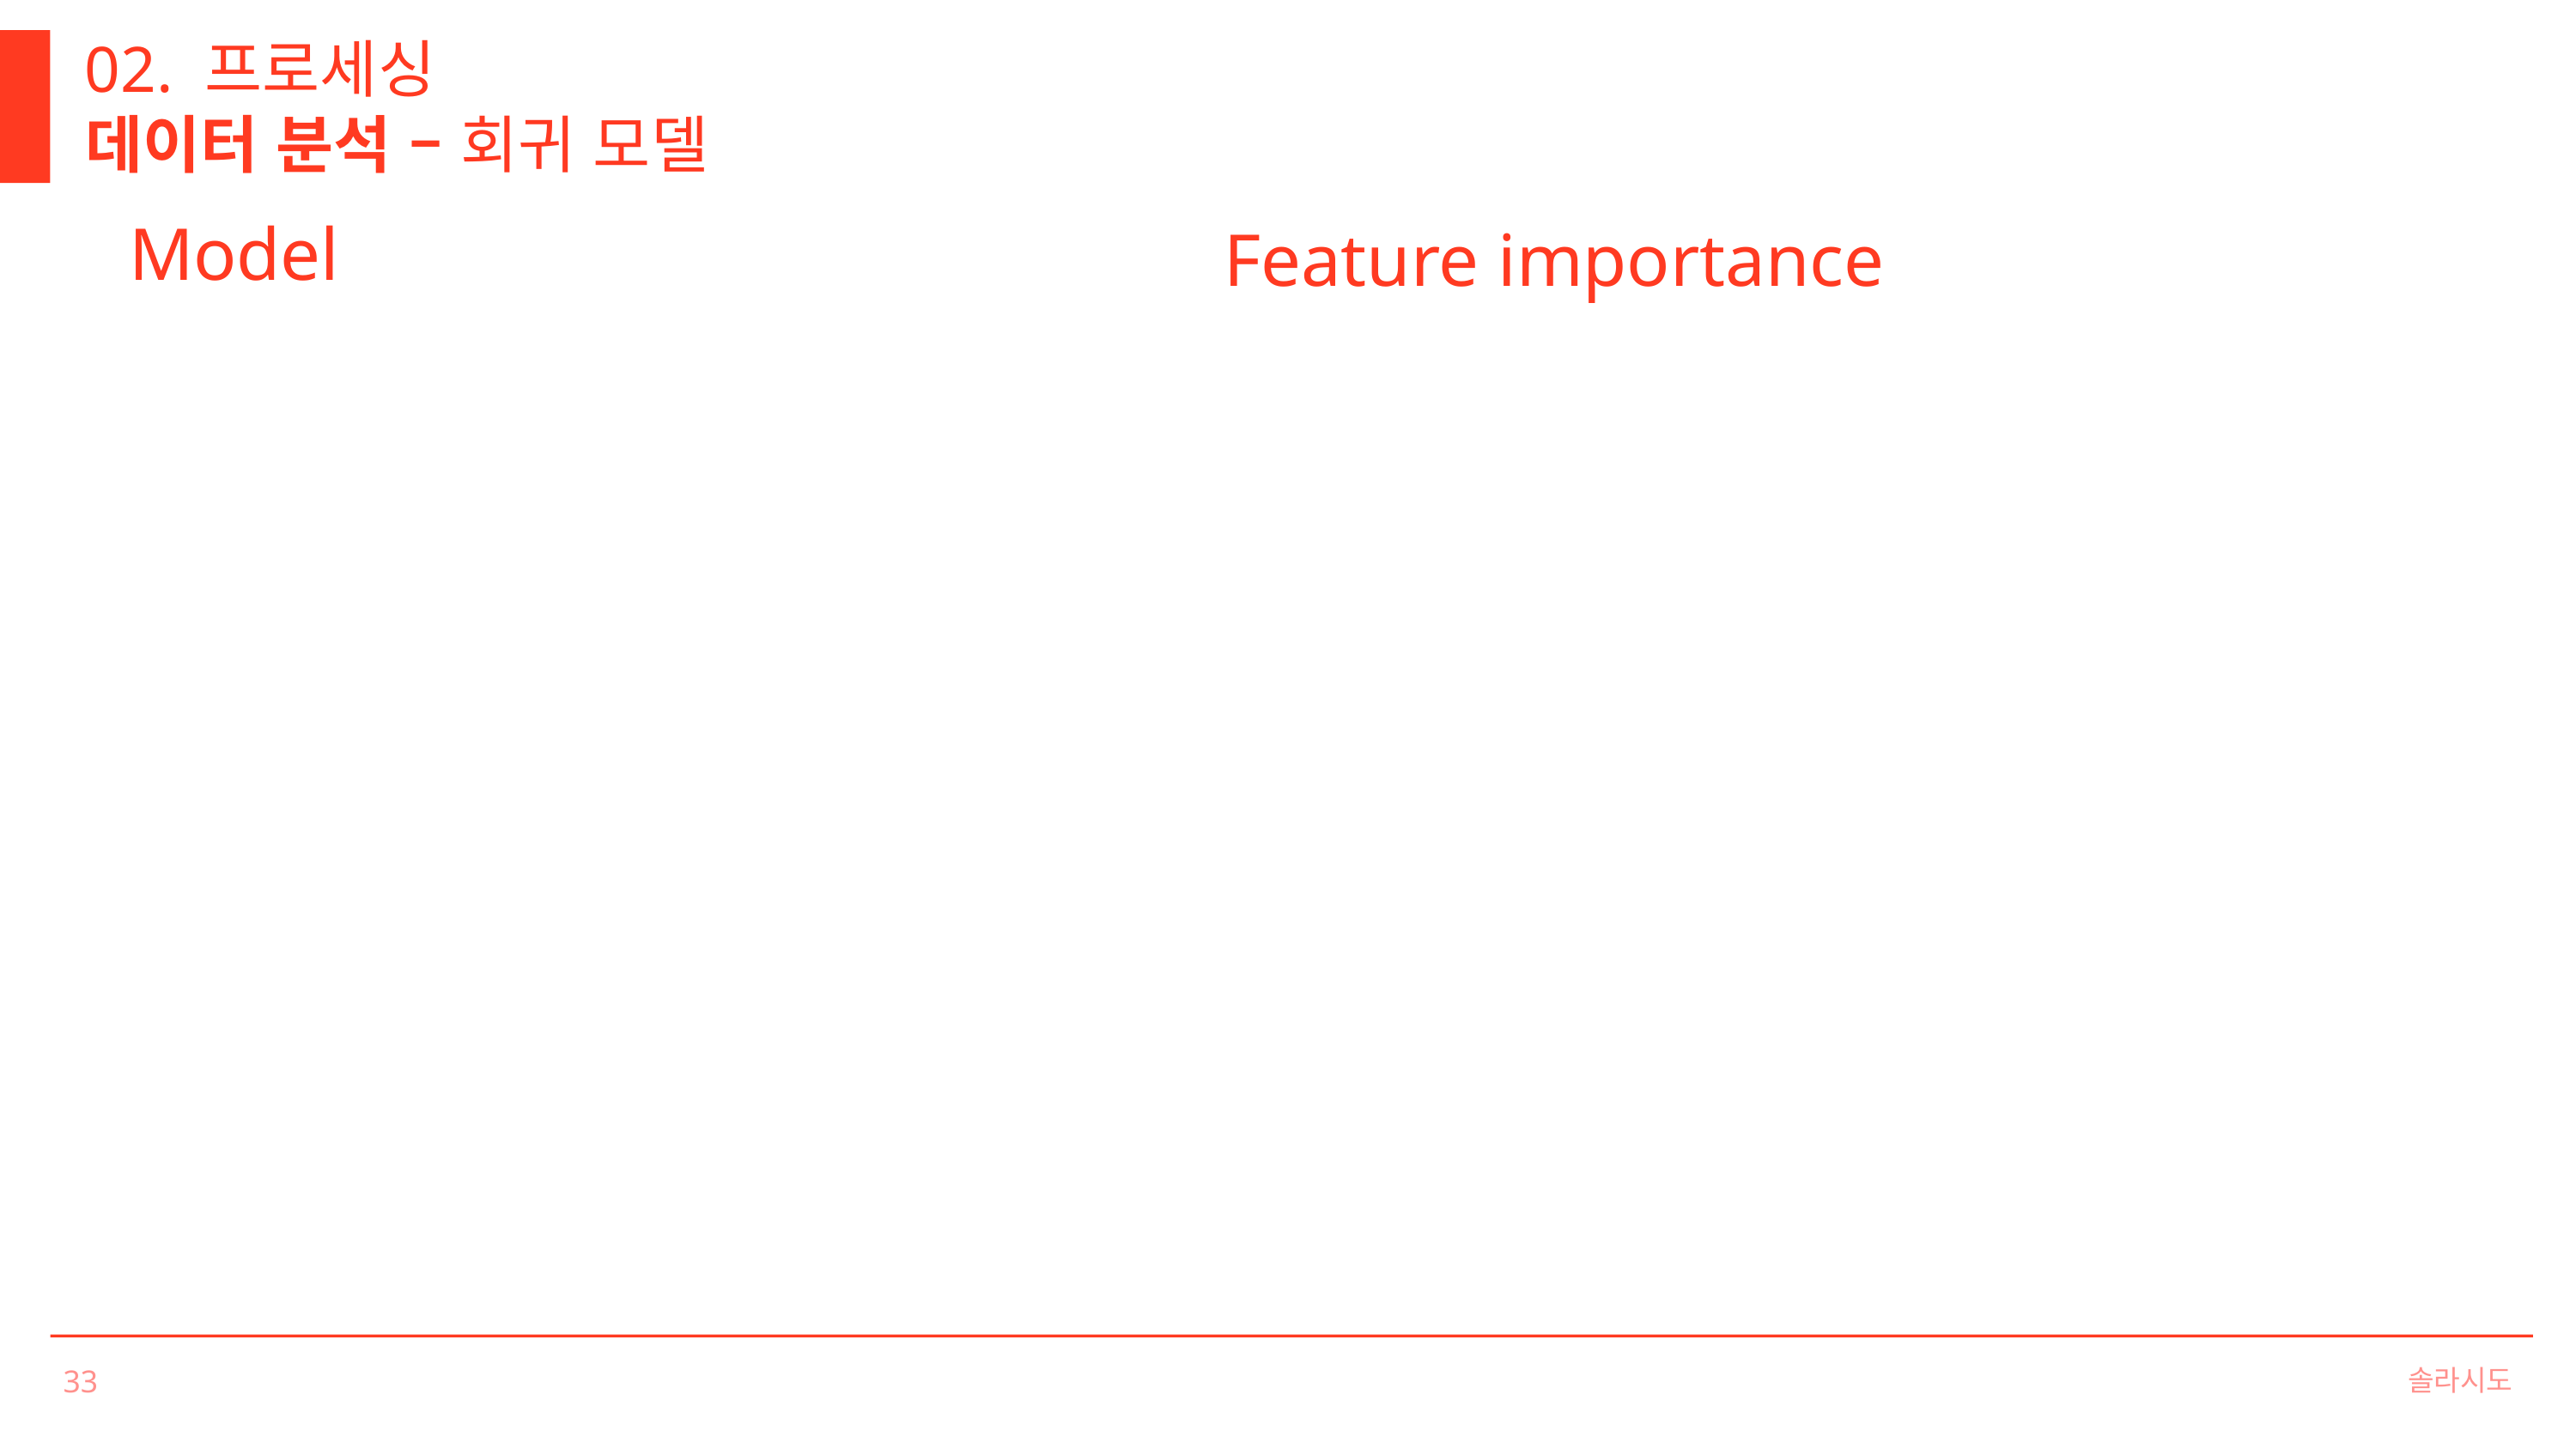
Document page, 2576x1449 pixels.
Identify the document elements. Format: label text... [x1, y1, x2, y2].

text_box Feature importance [1224, 230, 2576, 301]
text_box Model [129, 224, 537, 295]
footer 솔라시도 [2117, 1357, 2526, 1410]
slide_number 33 [50, 1357, 351, 1410]
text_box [84, 29, 1682, 181]
